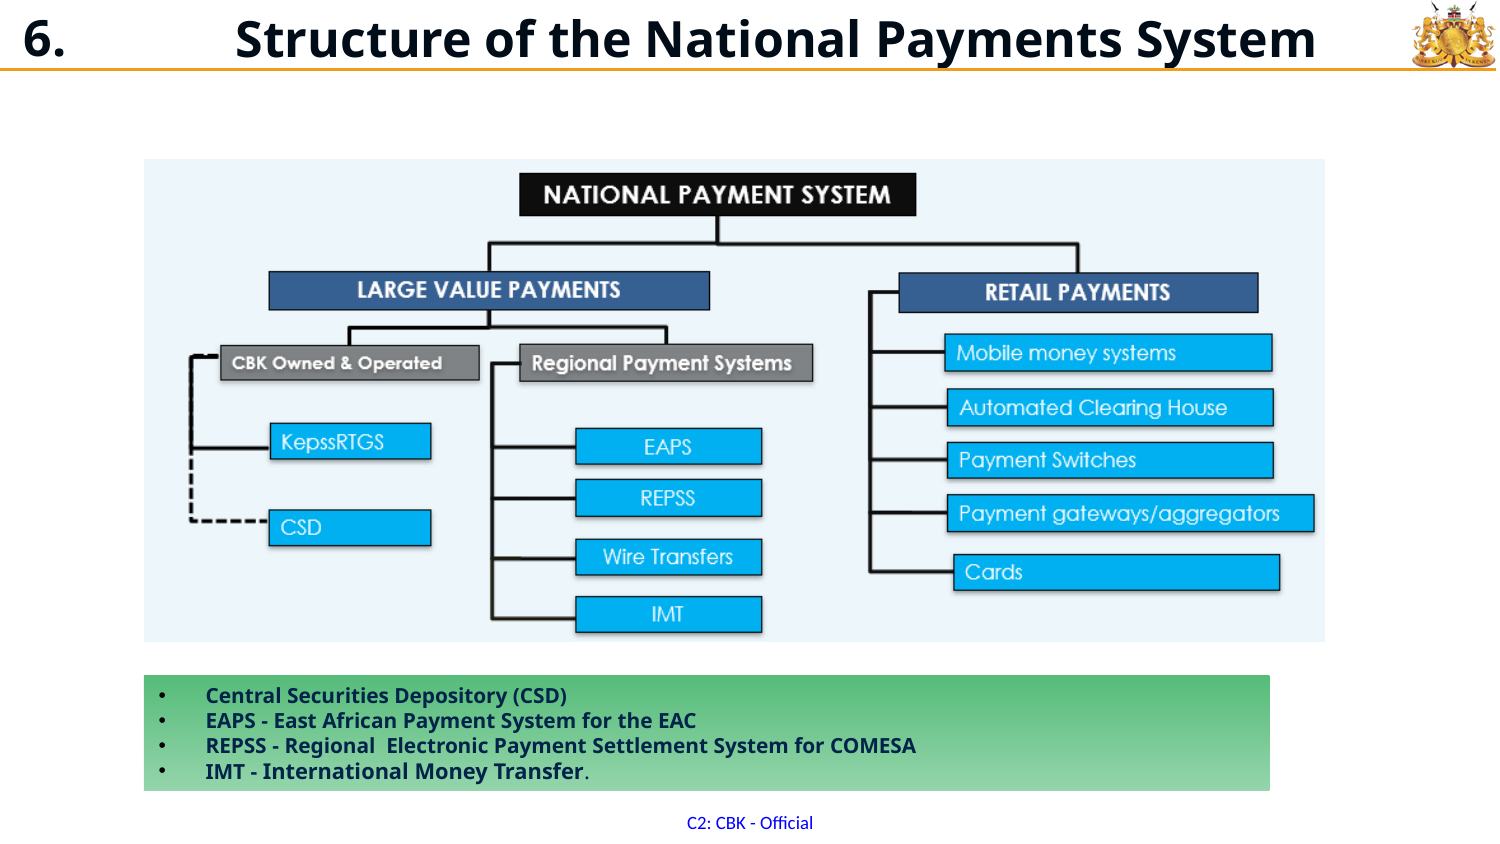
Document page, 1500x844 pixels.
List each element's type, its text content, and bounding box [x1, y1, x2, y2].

picture [144, 159, 1325, 642]
text_box 6. [8, 0, 84, 53]
picture [1410, 0, 1497, 68]
text_box Central Securities Depository (CSD) EAPS - East African Payment System for the EAC REPSS - Regional Electronic Payment Settlement System for COMESA IMT - International Money Transfer. [143, 675, 1270, 791]
text_box Structure of the National Payments System [78, 6, 1405, 68]
